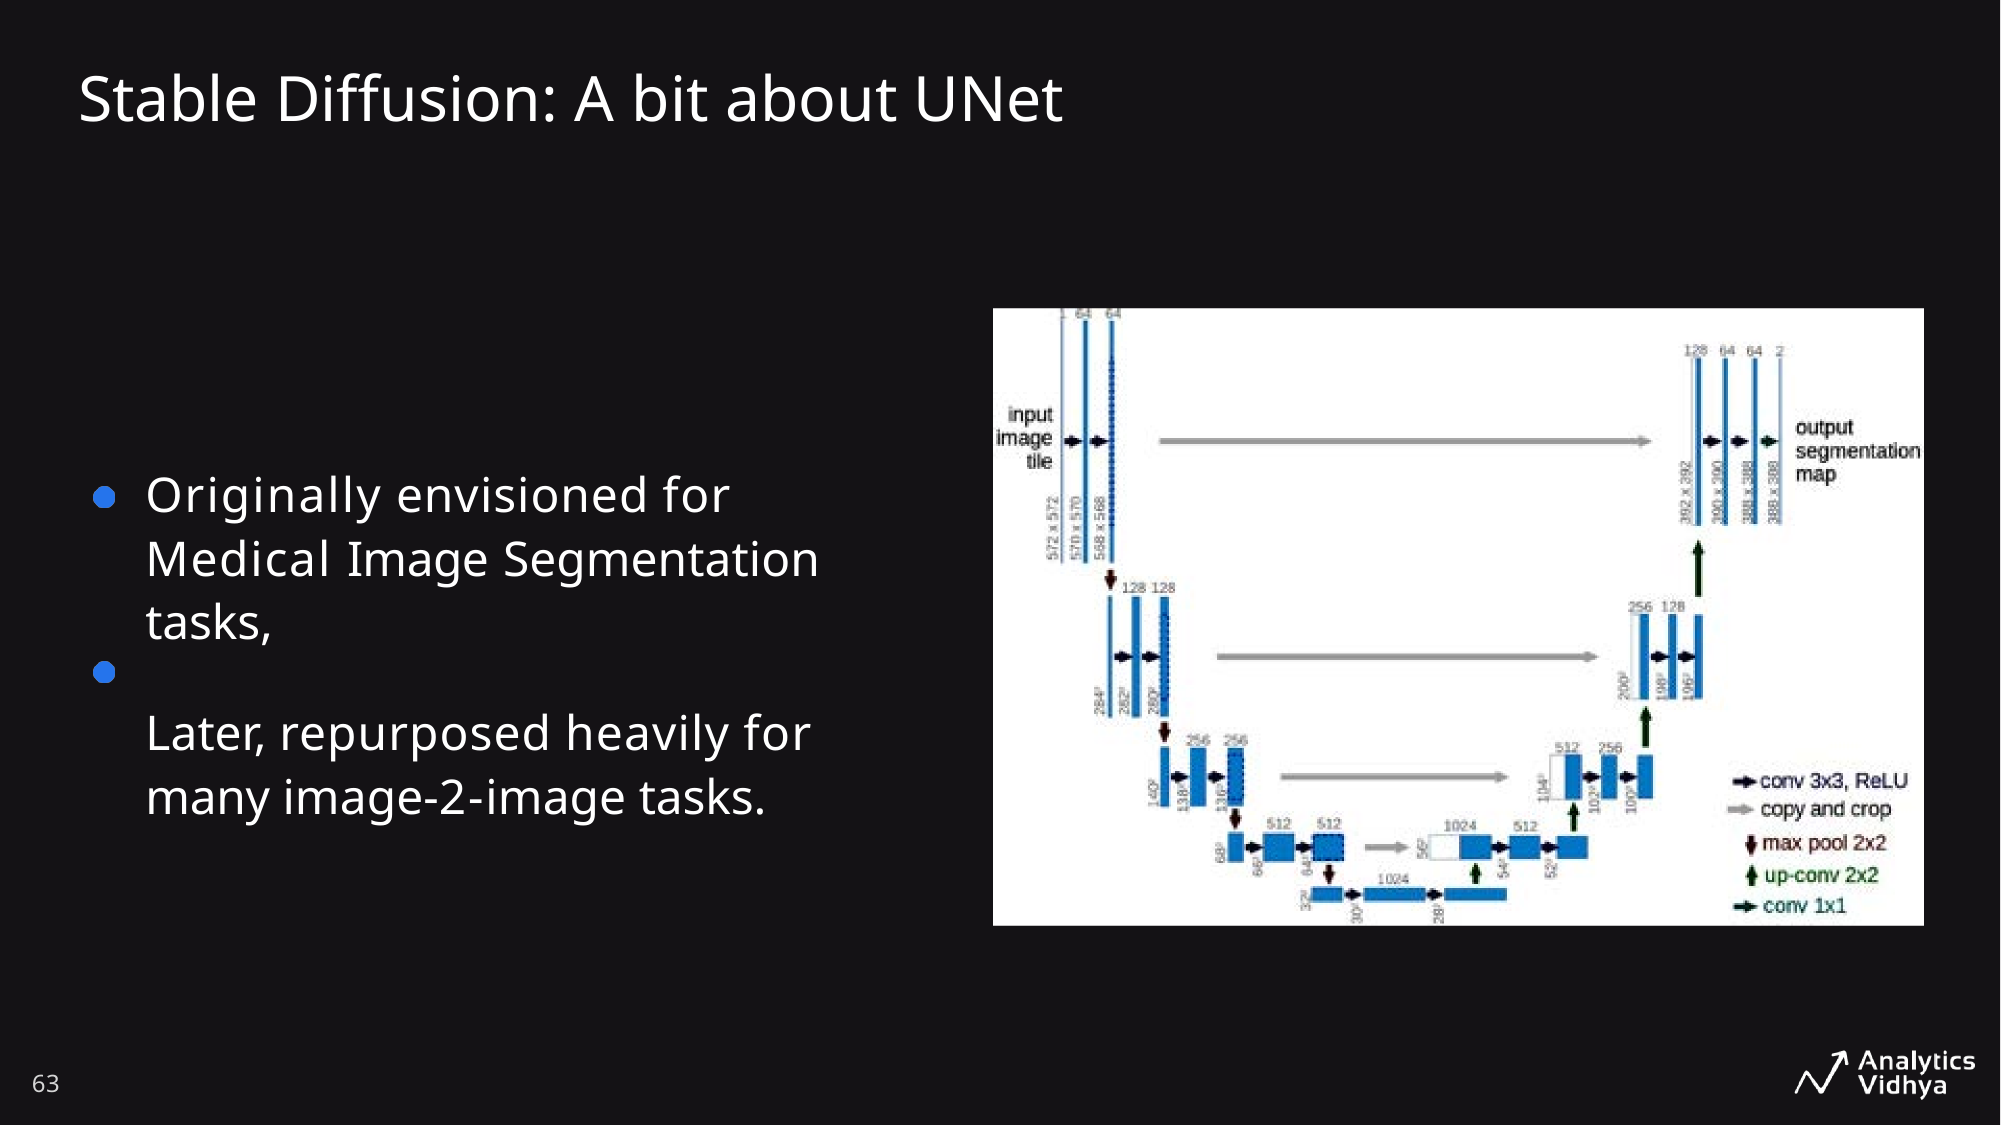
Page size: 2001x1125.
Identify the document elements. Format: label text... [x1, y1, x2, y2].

picture [93, 486, 115, 508]
title Stable Diffusion: A bit about UNet [76, 57, 1489, 248]
picture [93, 661, 115, 683]
picture [993, 308, 1924, 926]
picture [1791, 1048, 1977, 1102]
text_box Originally envisioned for Medical Image Segmentation tasks, Later, repurposed heavily for many image-2-image tasks. [143, 455, 912, 824]
slide_number 63 [26, 1066, 86, 1125]
